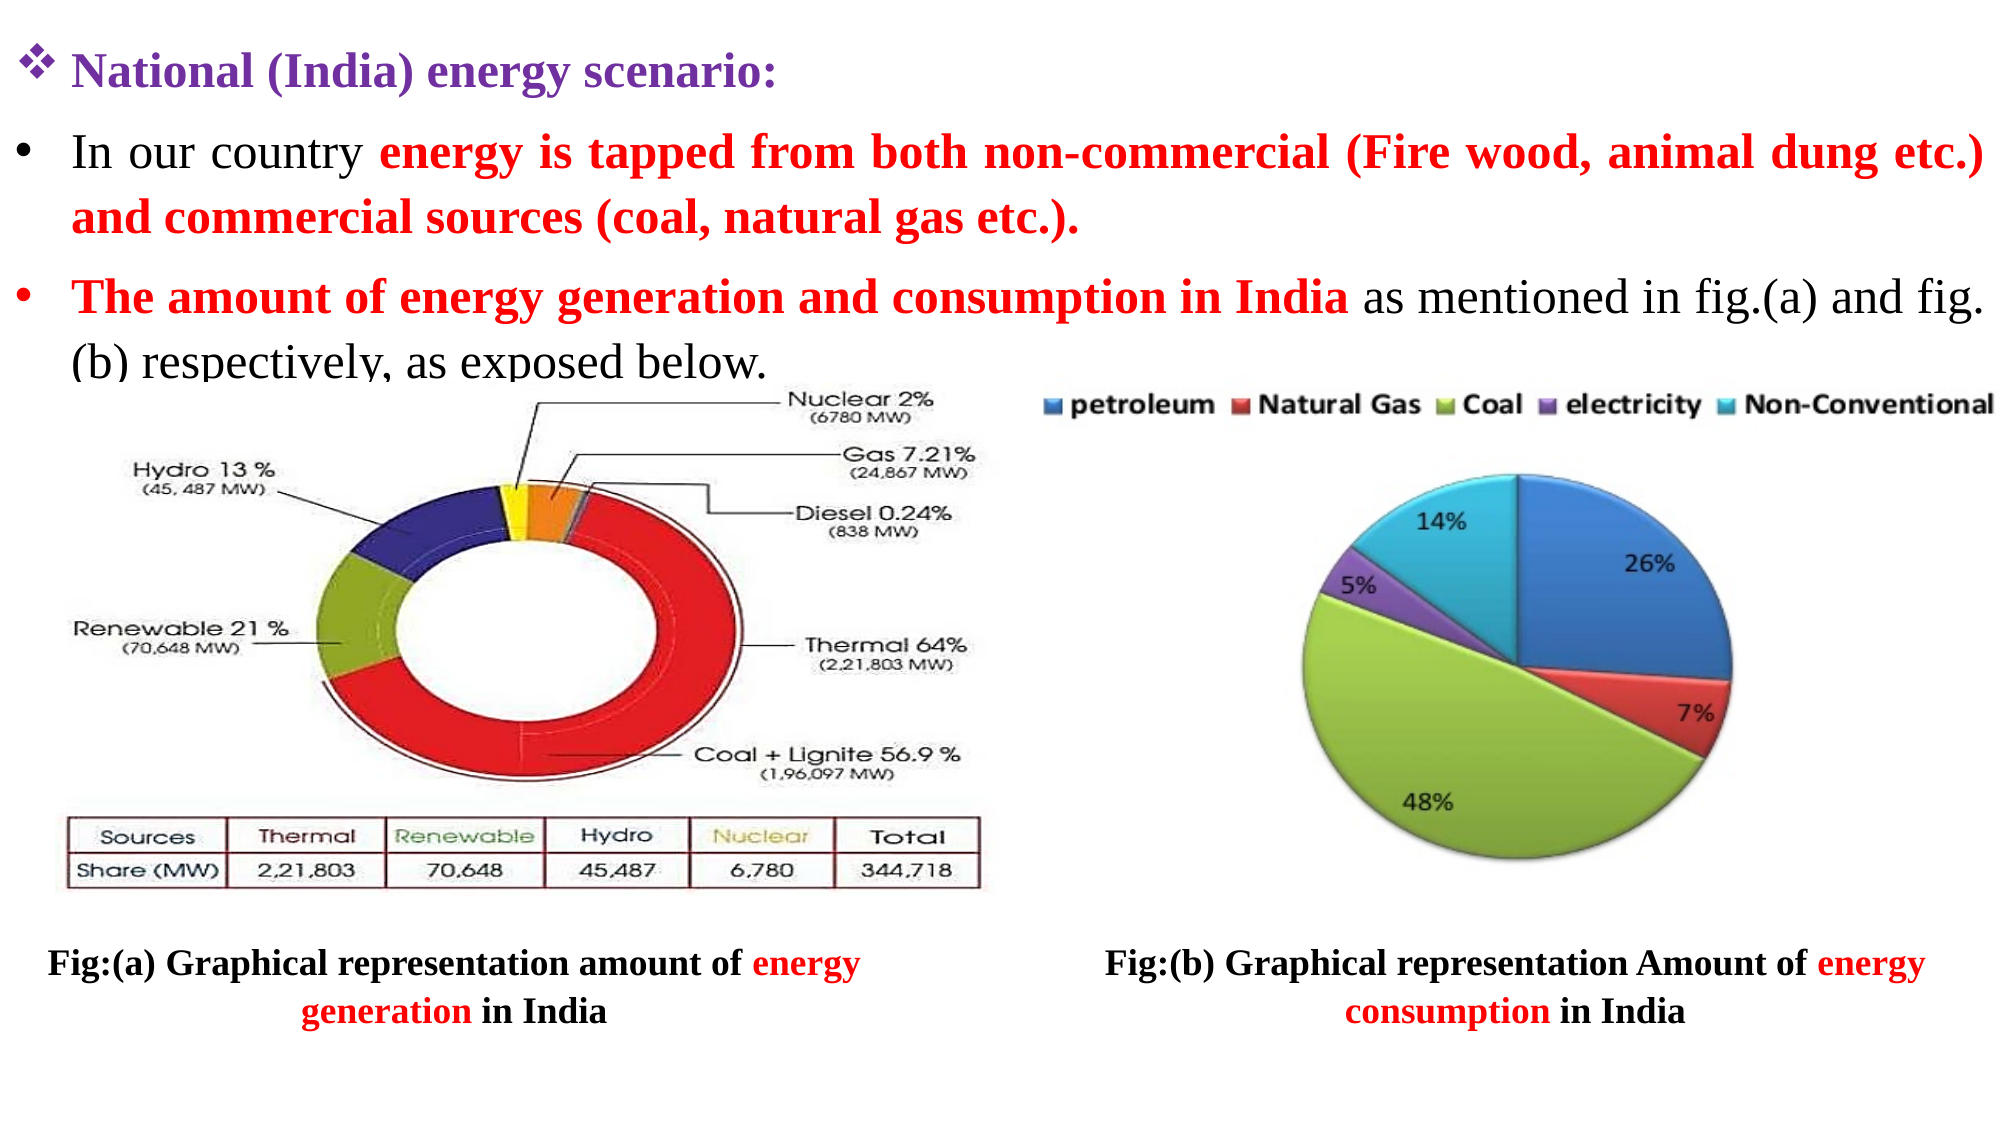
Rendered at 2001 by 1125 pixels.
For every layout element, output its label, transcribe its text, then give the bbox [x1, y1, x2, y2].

text_box Fig:(b) Graphical representation Amount of energy consumption in India [955, 926, 2000, 1038]
text_box National (India) energy scenario: In our country energy is tapped from both non-commercial (Fire wood, animal dung etc.) and commercial sources (coal, natural gas etc.). The amount of energy generation and consumption in India as mentioned in fig.(a) and fig.(b) respectively, as exposed below. [0, 26, 2000, 477]
picture [55, 382, 1000, 896]
text_box Fig:(a) Graphical representation amount of energy generation in India [0, 926, 943, 1038]
picture [1038, 360, 2000, 874]
